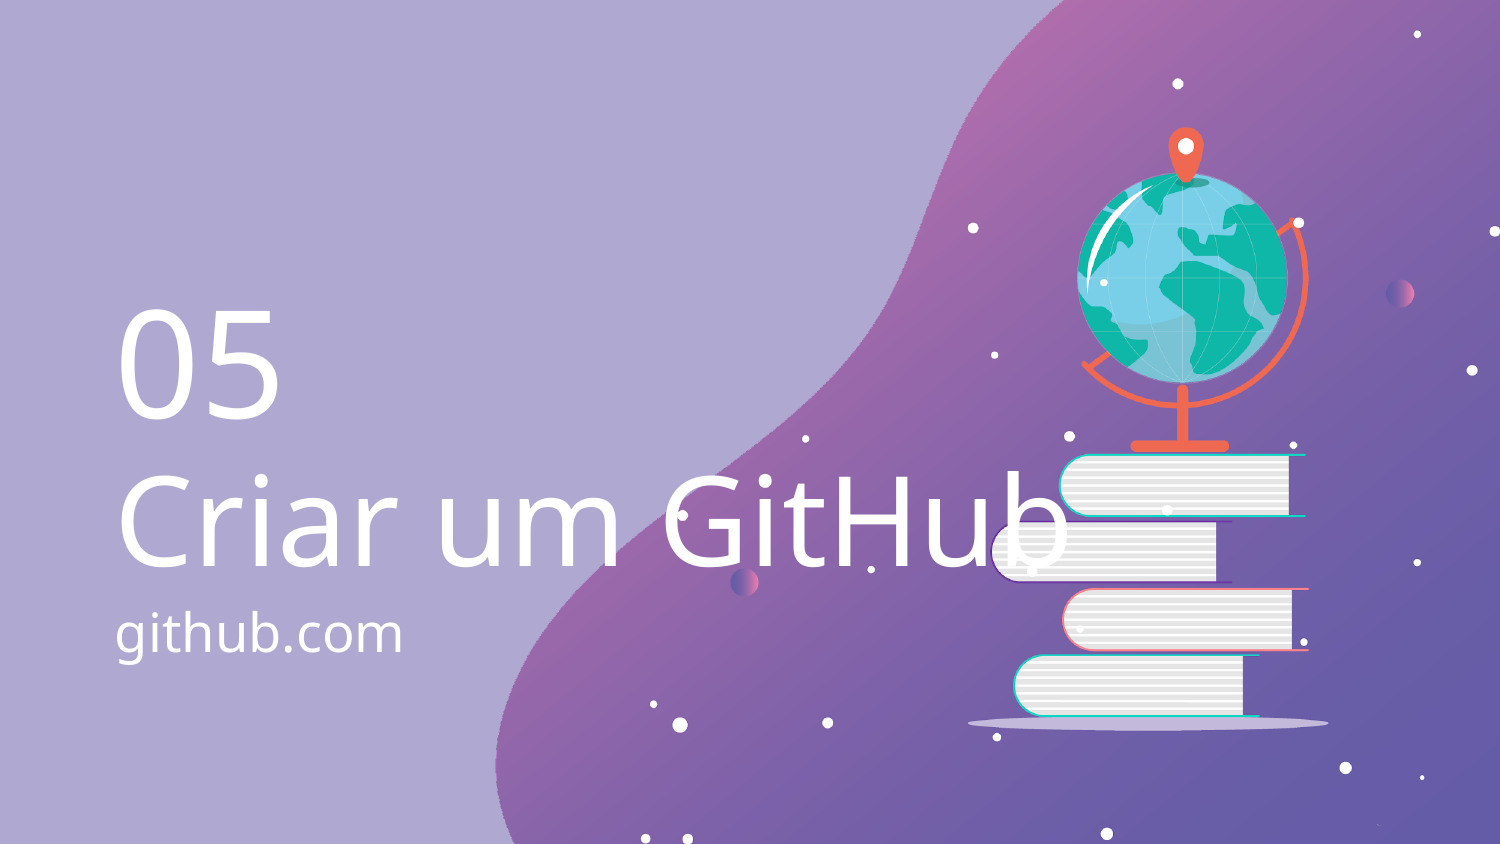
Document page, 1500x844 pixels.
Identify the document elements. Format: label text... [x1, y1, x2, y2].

picture [456, 0, 1500, 844]
title Criar um GitHub [99, 426, 1219, 627]
title 05 [99, 253, 437, 464]
subtitle github.com [100, 592, 533, 679]
